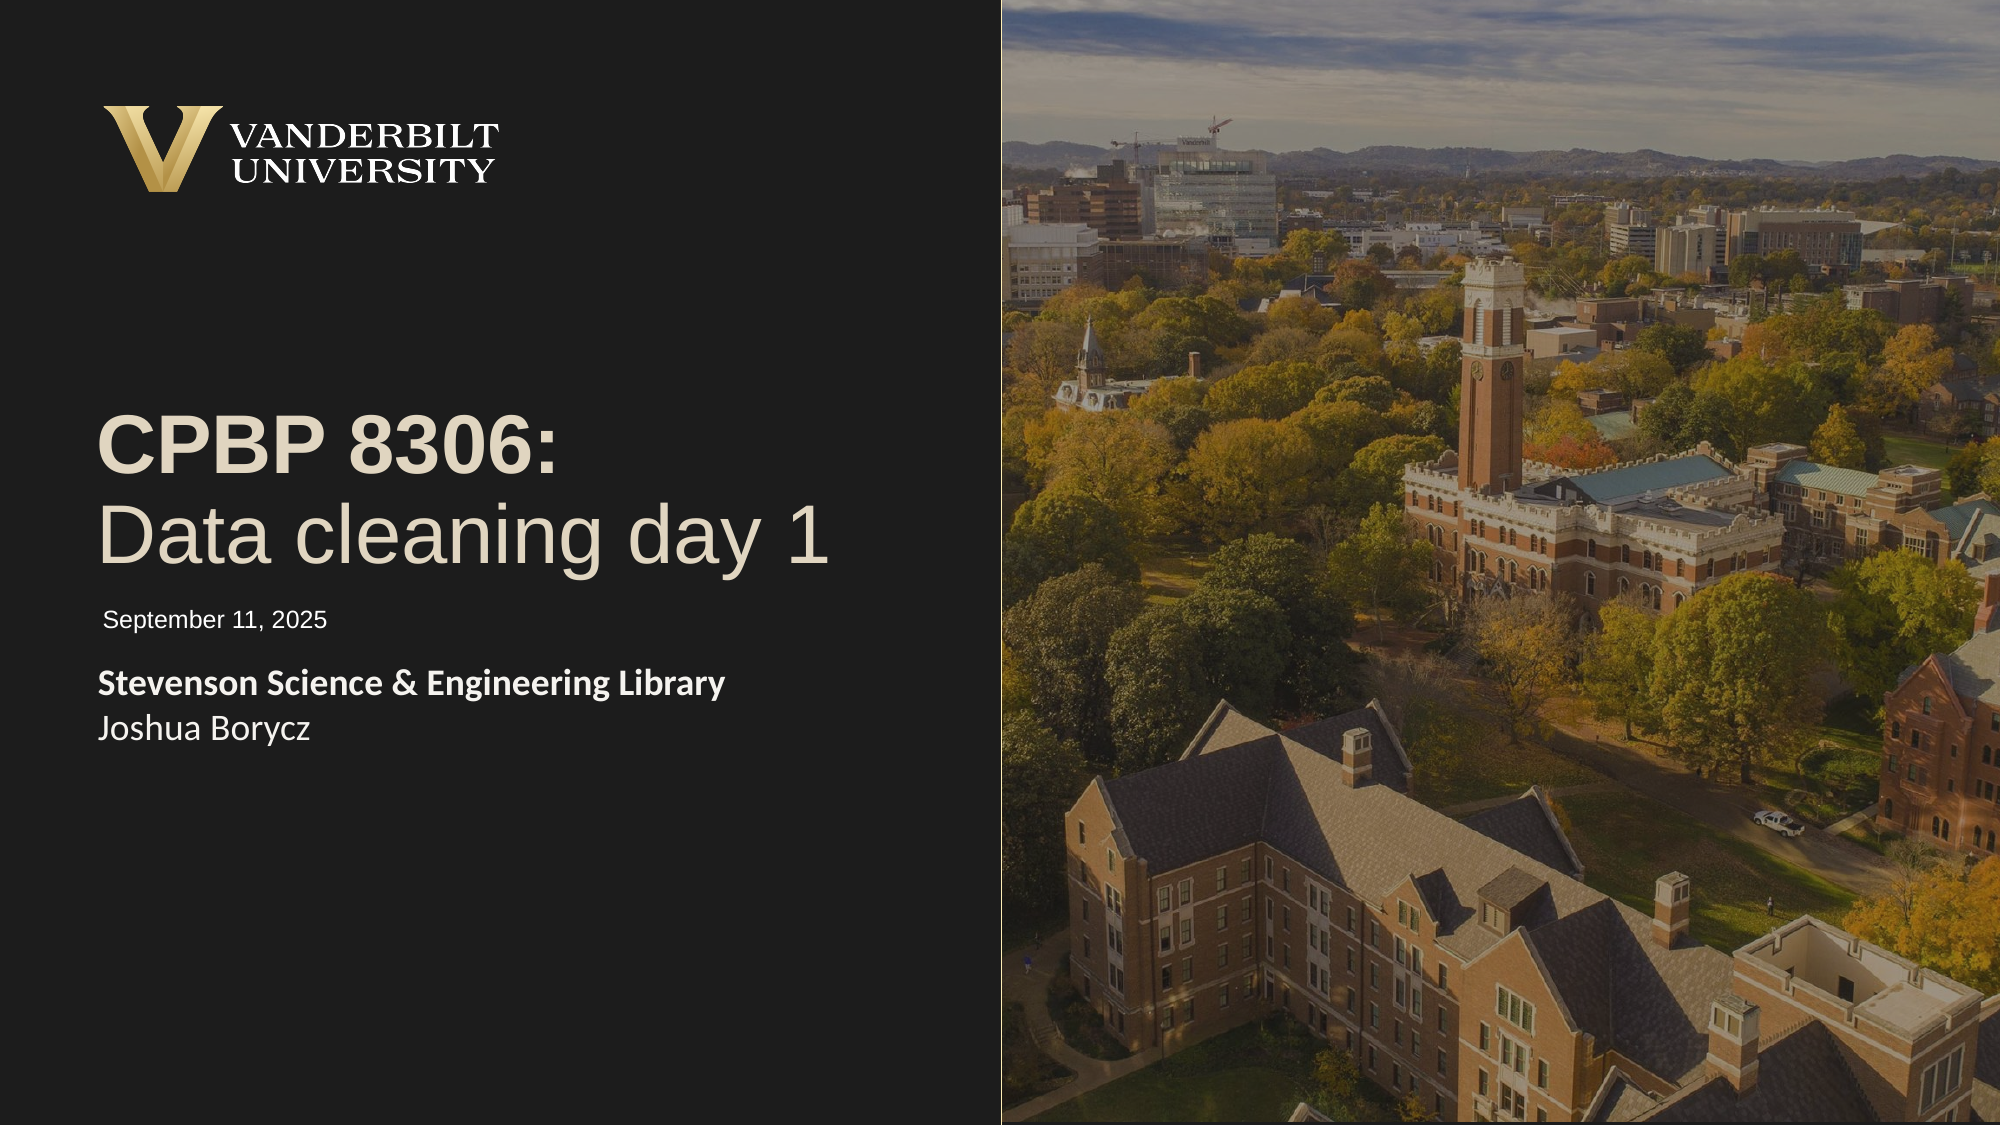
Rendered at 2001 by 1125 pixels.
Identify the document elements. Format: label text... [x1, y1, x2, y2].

picture [1002, 0, 2000, 1122]
picture [103, 106, 499, 192]
title CPBP 8306: Data cleaning day 1 [81, 323, 977, 589]
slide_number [87, 588, 373, 649]
text_box Stevenson Science & Engineering Library Joshua Borycz [83, 650, 742, 756]
